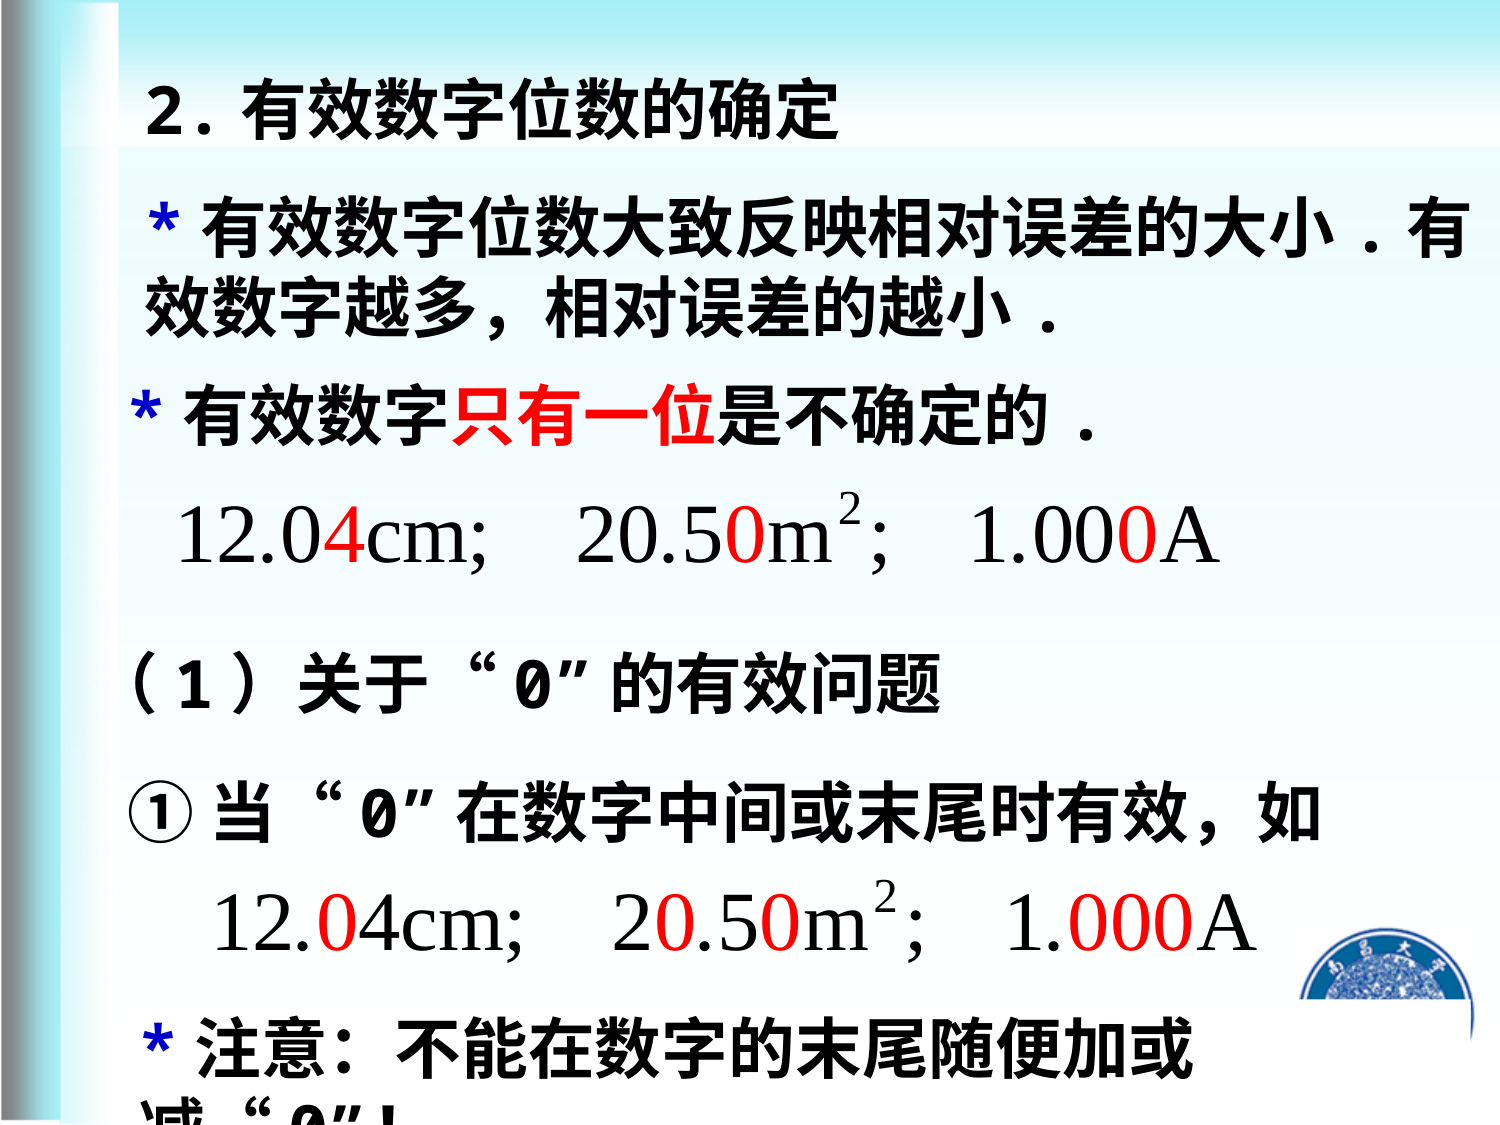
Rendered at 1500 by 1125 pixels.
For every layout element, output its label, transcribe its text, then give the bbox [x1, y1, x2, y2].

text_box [170, 456, 1239, 612]
picture [1275, 859, 1500, 1125]
text_box *有效数字位数大致反映相对误差的大小.有效数字越多，相对误差的越小. [129, 178, 1500, 353]
text_box 2.有效数字位数的确定 [129, 60, 969, 156]
picture [0, 0, 1500, 1125]
text_box *注意：不能在数字的末尾随便加或减“0”! [123, 999, 1471, 1125]
text_box ①当“0”在数字中间或末尾时有效，如 [112, 763, 1500, 859]
text_box *有效数字只有一位是不确定的. [112, 366, 1483, 462]
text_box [206, 845, 1275, 1000]
text_box （1）关于“0”的有效问题 [76, 634, 1070, 729]
